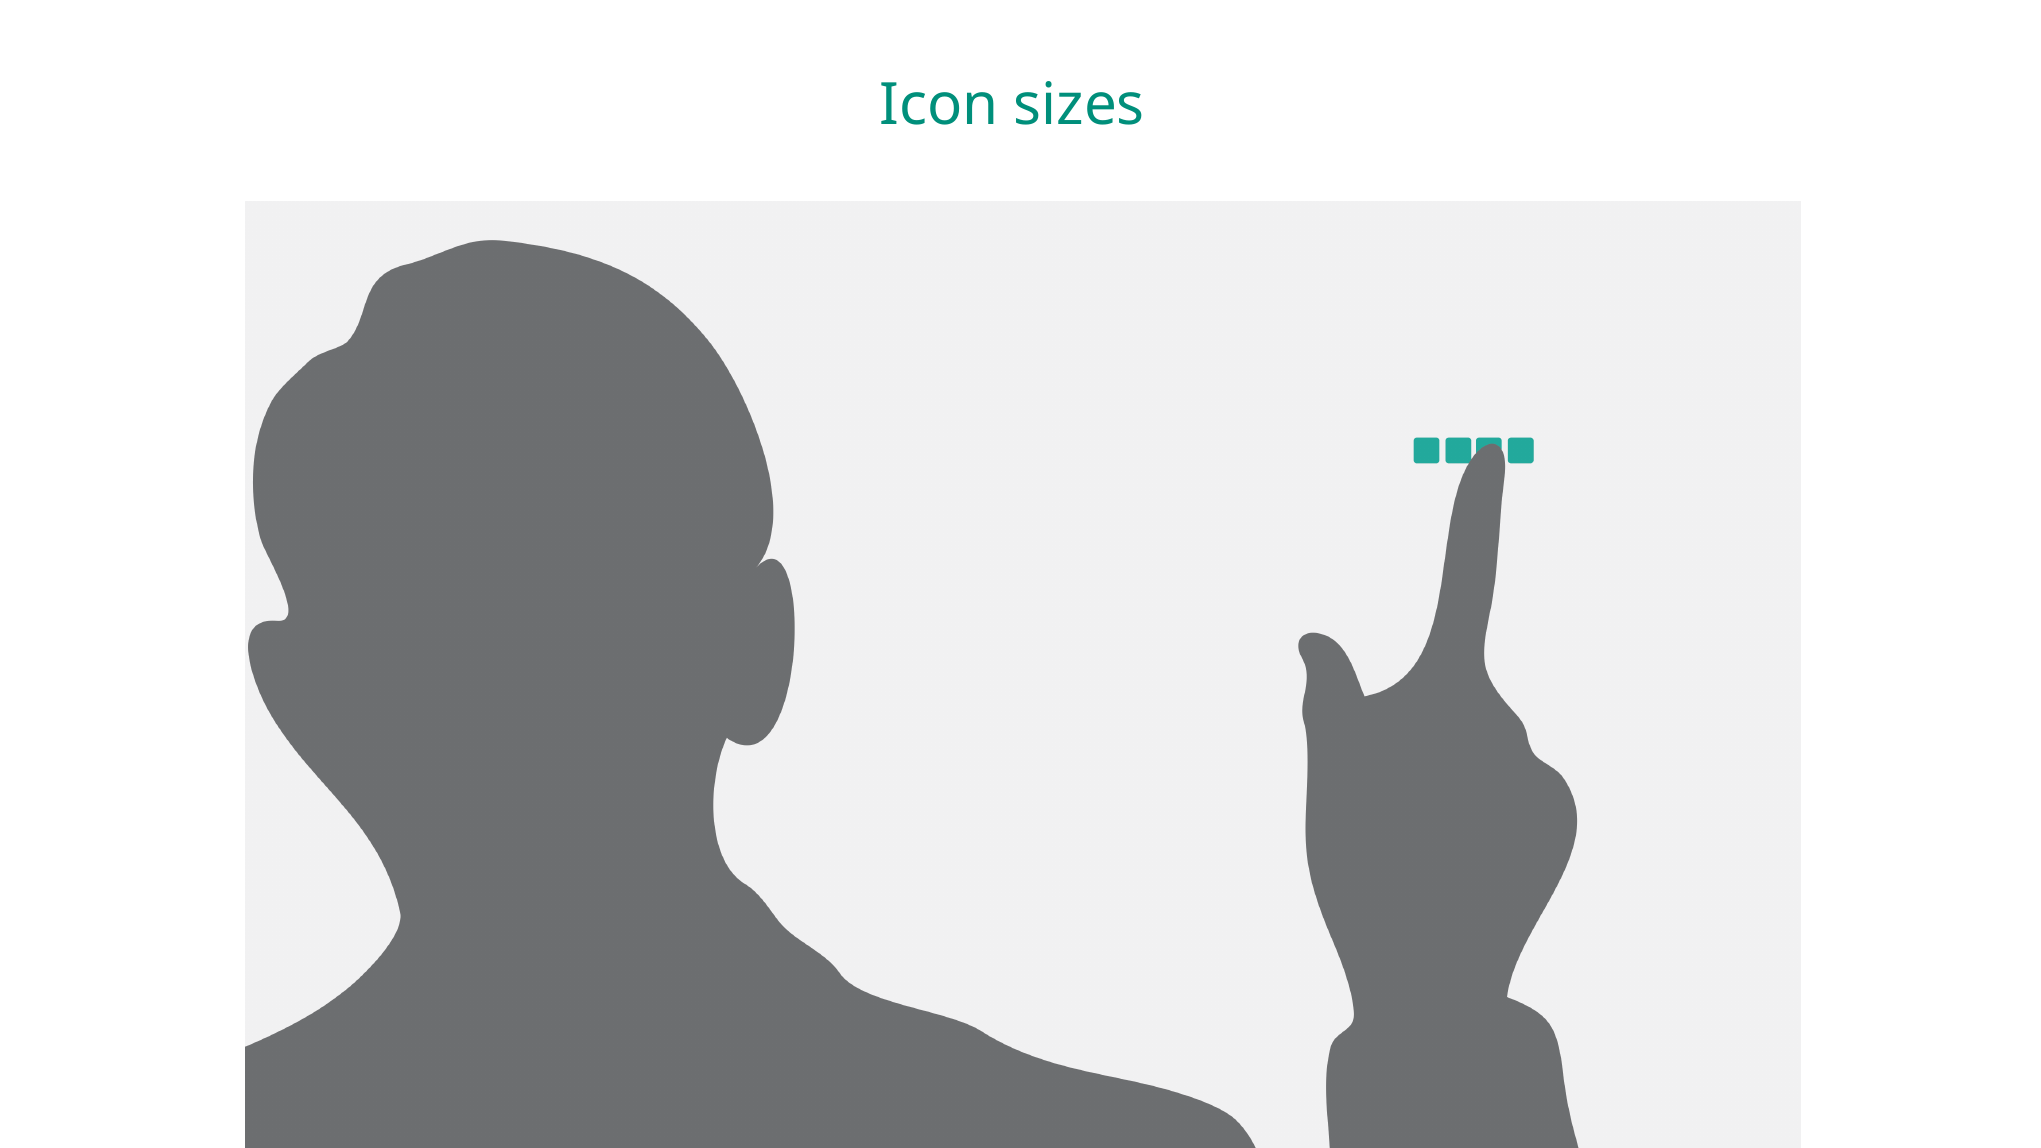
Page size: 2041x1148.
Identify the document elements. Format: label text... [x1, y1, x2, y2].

text_box Icon sizes [140, 66, 1900, 795]
picture [244, 201, 1801, 1148]
